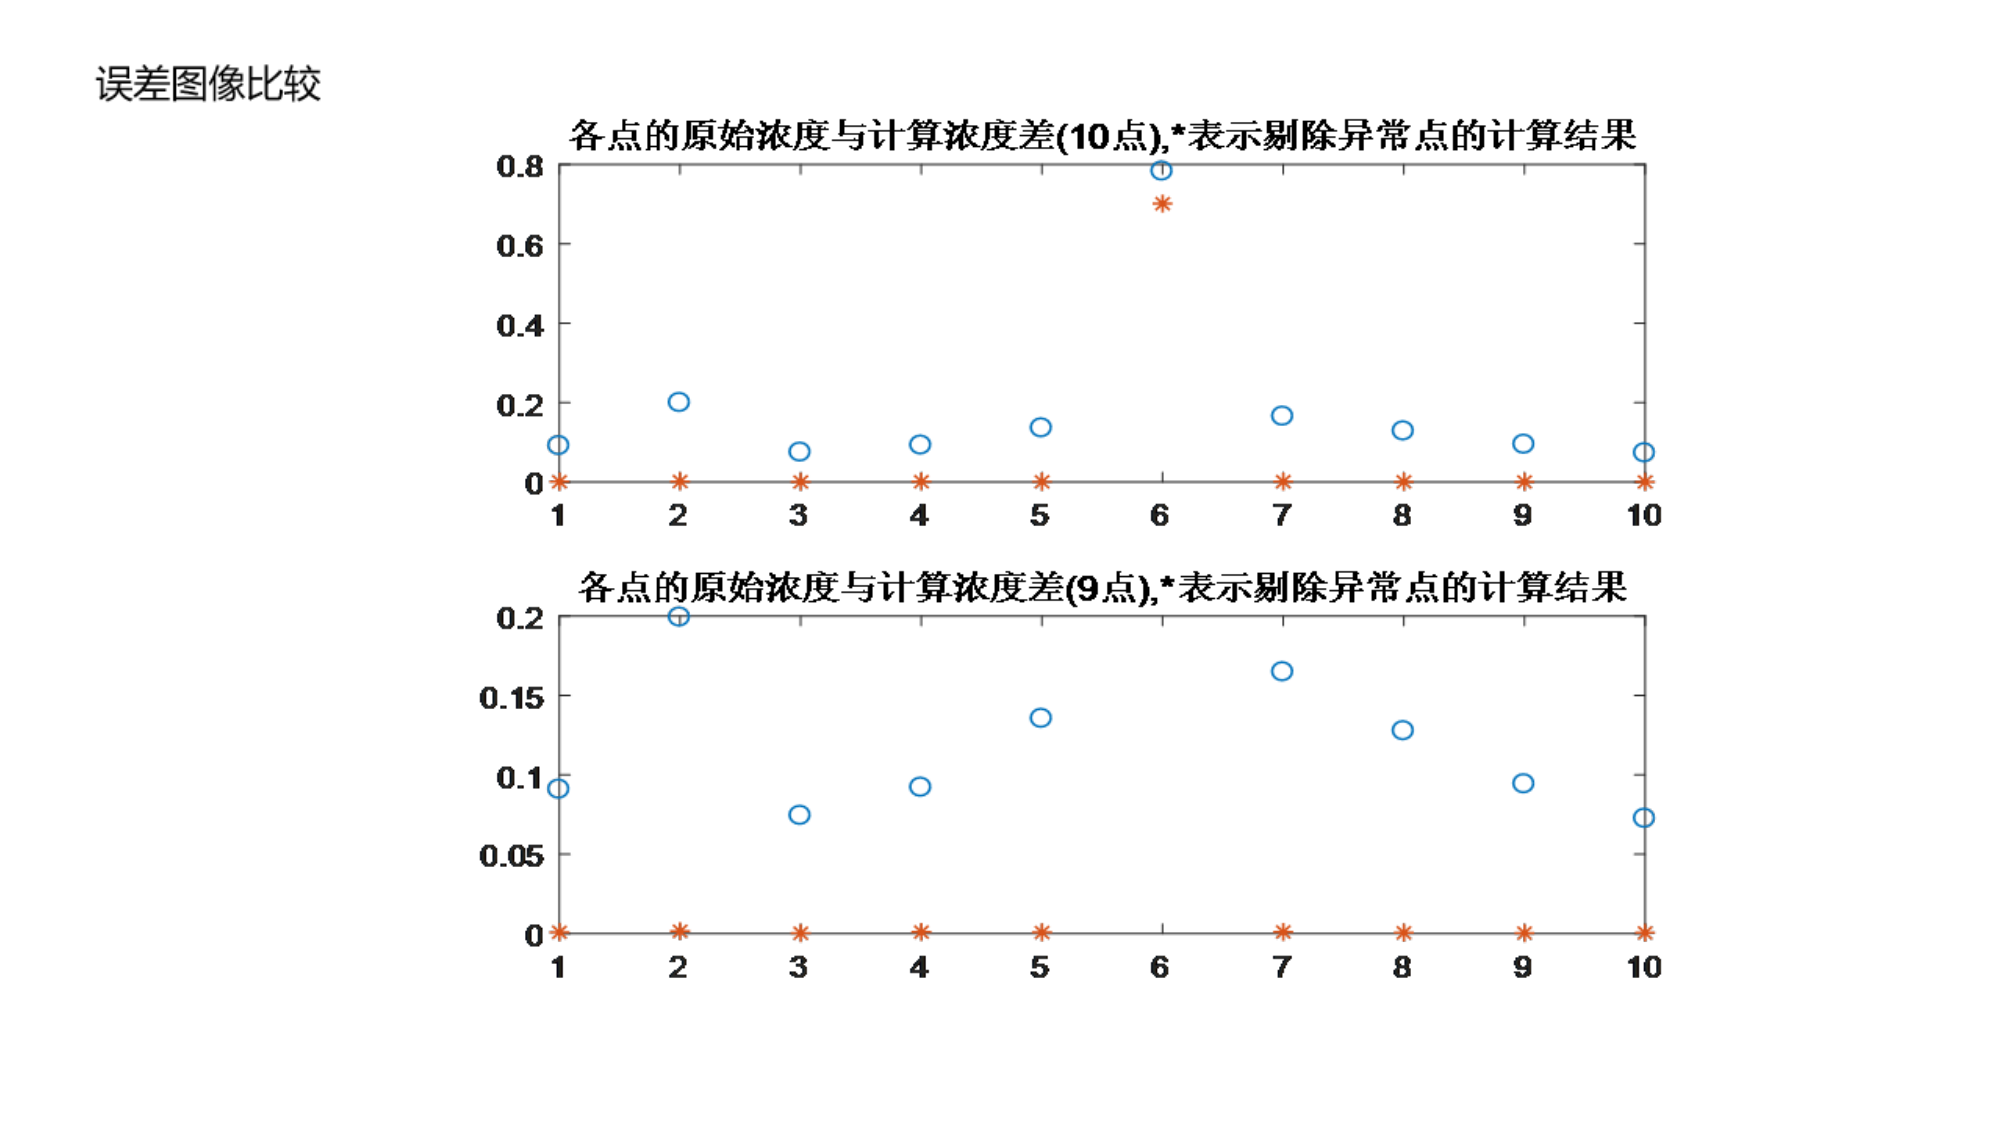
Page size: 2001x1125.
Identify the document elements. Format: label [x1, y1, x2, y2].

picture [81, 52, 1777, 1039]
